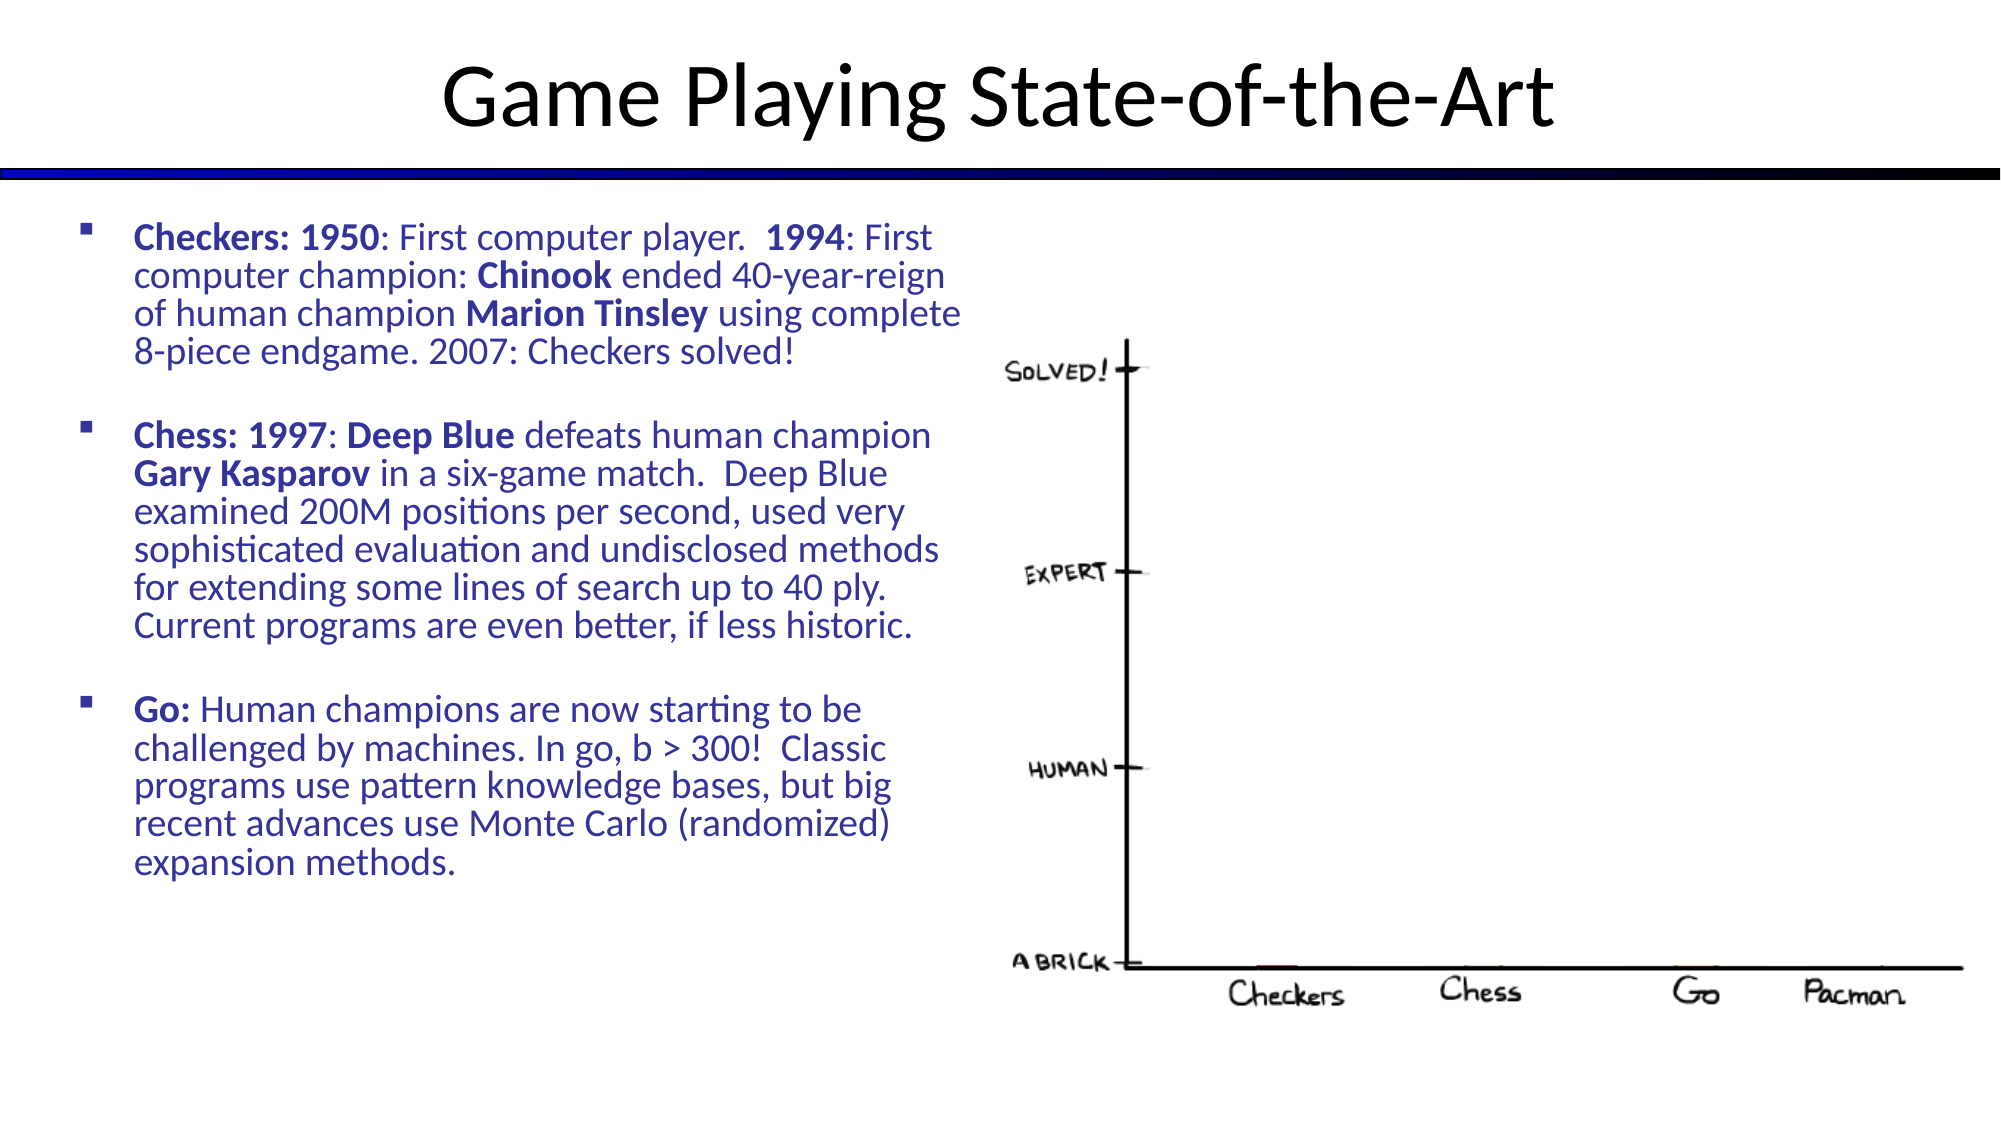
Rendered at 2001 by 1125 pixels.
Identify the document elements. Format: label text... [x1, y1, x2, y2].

title Game Playing State-of-the-Art [0, 0, 2000, 184]
list Checkers: 1950: First computer player. 1994: First computer champion: Chinook ended 40-year-reign of human champion Marion Tinsley using complete 8-piece endgame. 2007: Checkers solved! Chess: 1997: Deep Blue defeats human champion Gary Kasparov in a six-game match. Deep Blue examined 200M positions per second, used very sophisticated evaluation and undisclosed methods for extending some lines of search up to 40 ply. Current programs are even better, if less historic. Go: Human champions are now starting to be challenged by machines. In go, b > 300! Classic programs use pattern knowledge bases, but big recent advances use Monte Carlo (randomized) expansion methods. [62, 212, 1001, 1031]
picture [974, 222, 2000, 1026]
